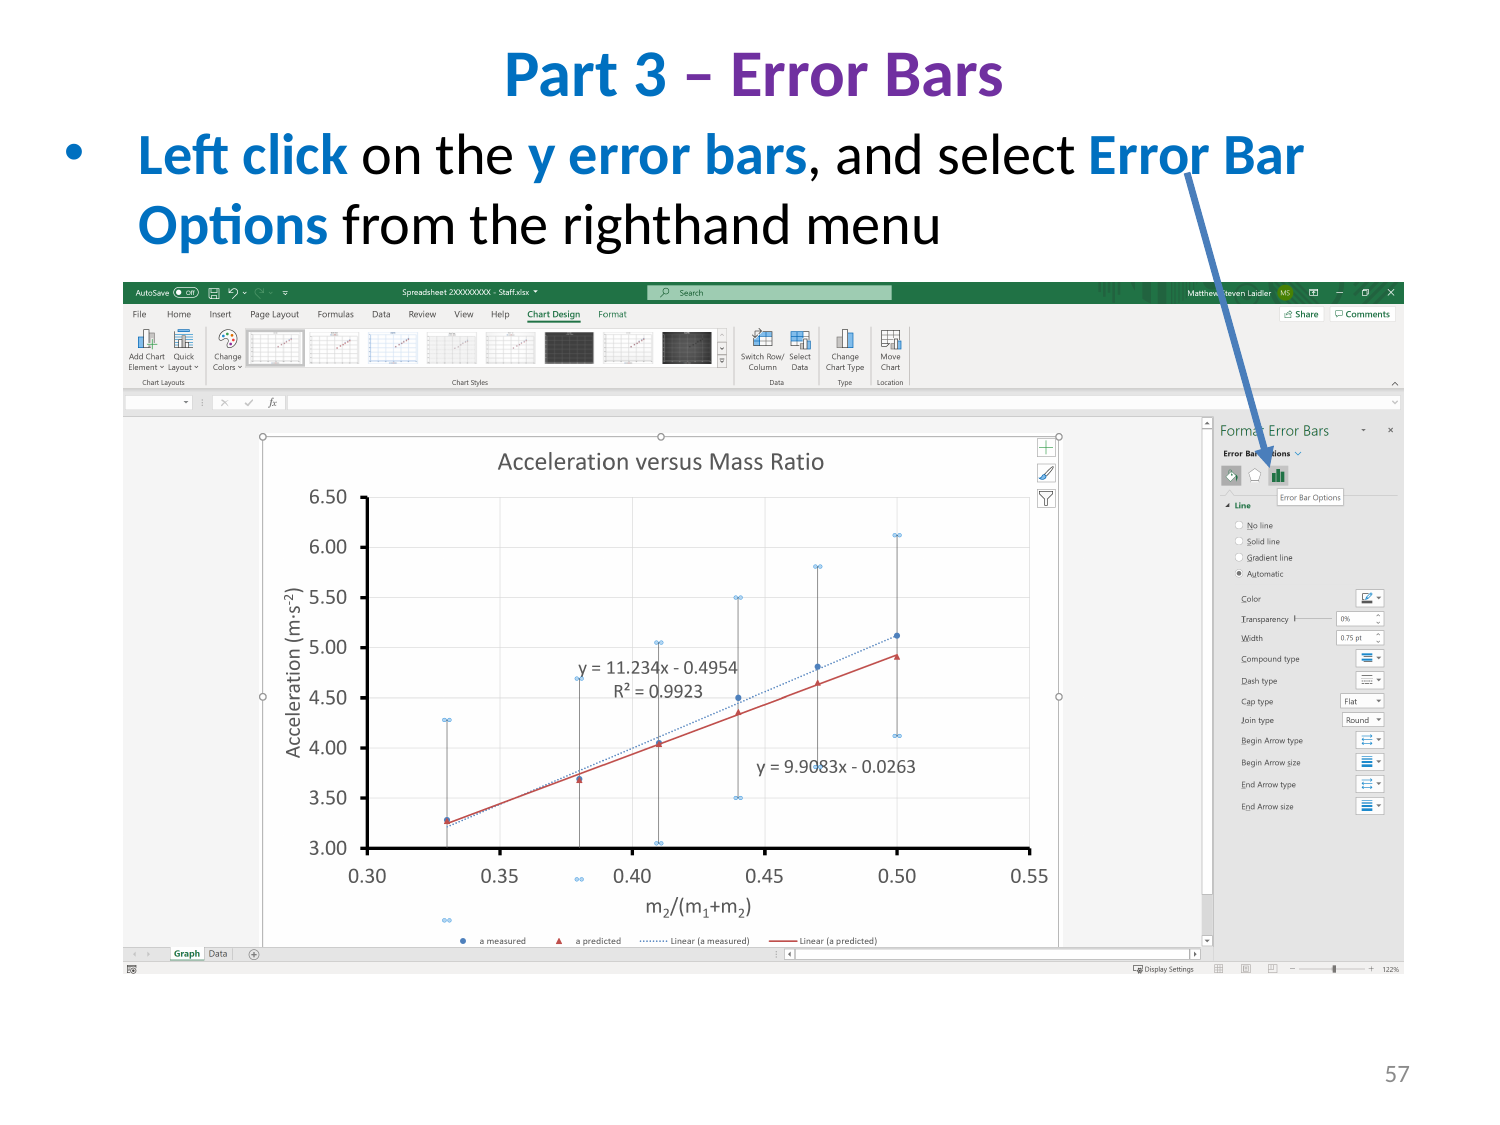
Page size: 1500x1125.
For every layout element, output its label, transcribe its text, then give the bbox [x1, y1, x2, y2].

slide_number 57 [1074, 1042, 1425, 1103]
text_box Part 3 – Error Bars [79, 0, 1430, 141]
title Left click on the y error bars, and select Error Bar Options from the righthand menu [48, 89, 1341, 283]
picture [123, 281, 1405, 974]
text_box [1186, 172, 1270, 469]
